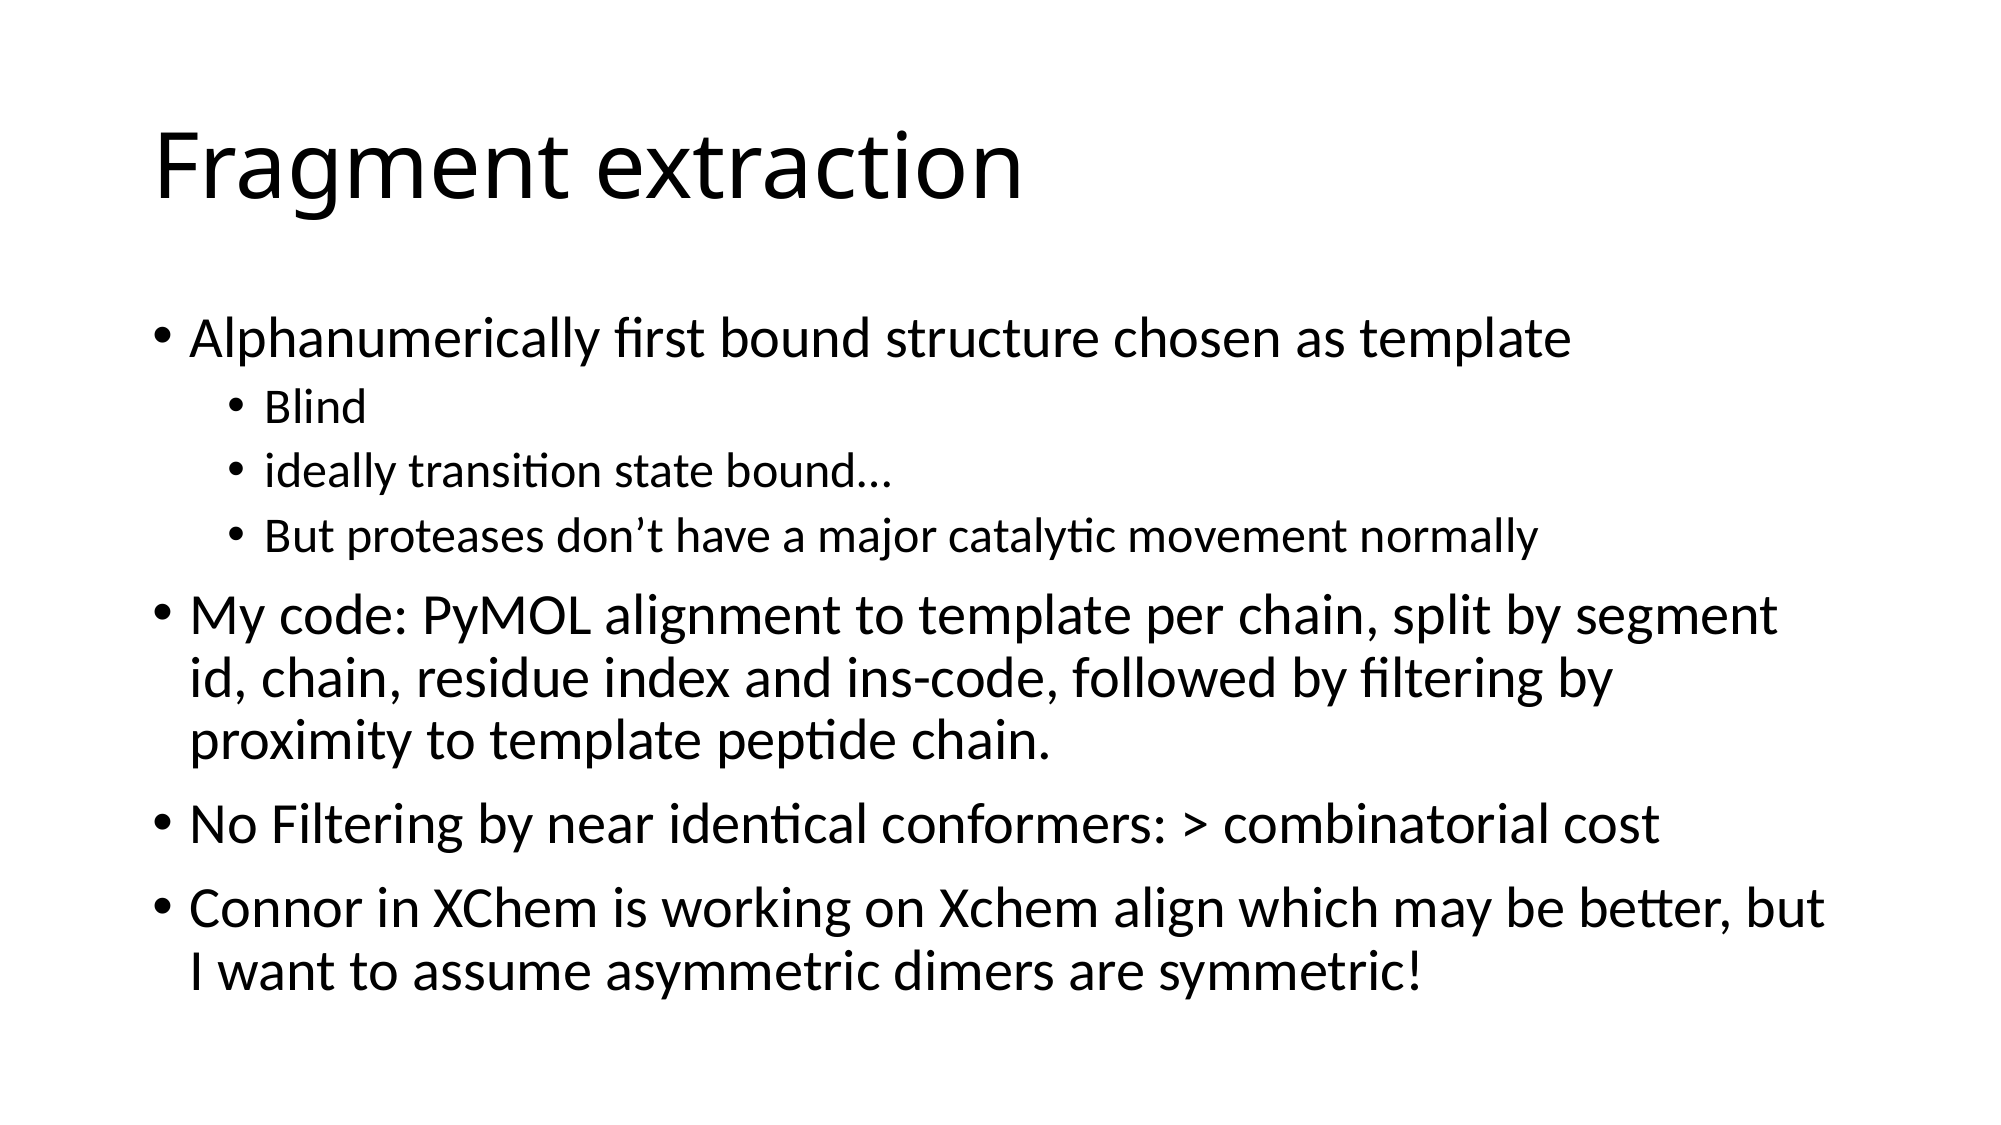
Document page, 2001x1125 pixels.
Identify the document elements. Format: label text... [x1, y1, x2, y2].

title Fragment extraction [137, 59, 1863, 278]
list Alphanumerically first bound structure chosen as template Blind ideally transition state bound… But proteases don’t have a major catalytic movement normally My code: PyMOL alignment to template per chain, split by segment id, chain, residue index and ins-code, followed by filtering by proximity to template peptide chain. No Filtering by near identical conformers: > combinatorial cost Connor in XChem is working on Xchem align which may be better, but I want to assume asymmetric dimers are symmetric! [137, 299, 1863, 1014]
